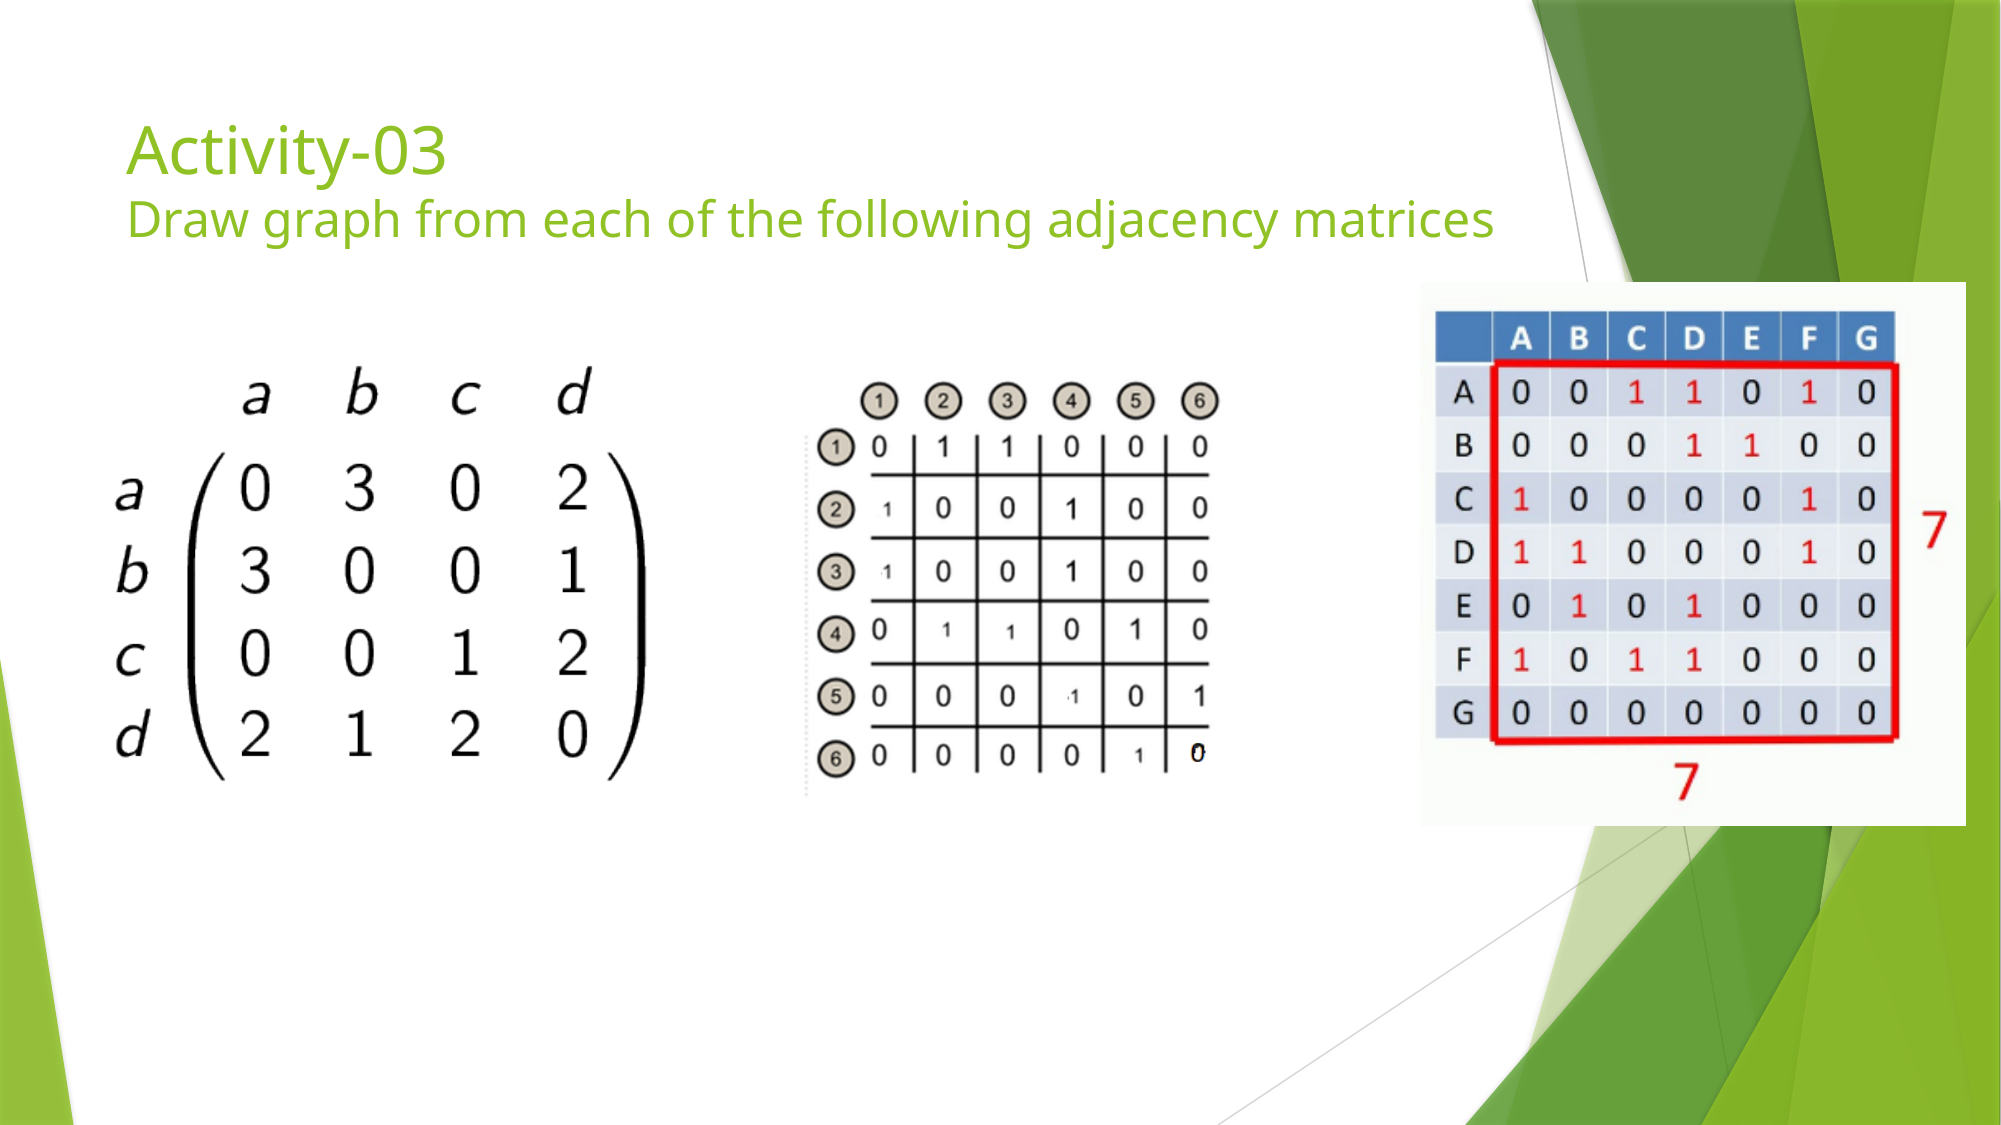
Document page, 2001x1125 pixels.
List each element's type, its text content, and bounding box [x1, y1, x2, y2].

picture [91, 338, 653, 870]
picture [1420, 282, 1967, 827]
title Activity-03 Draw graph from each of the following adjacency matrices [111, 99, 1522, 317]
picture [777, 376, 1253, 851]
